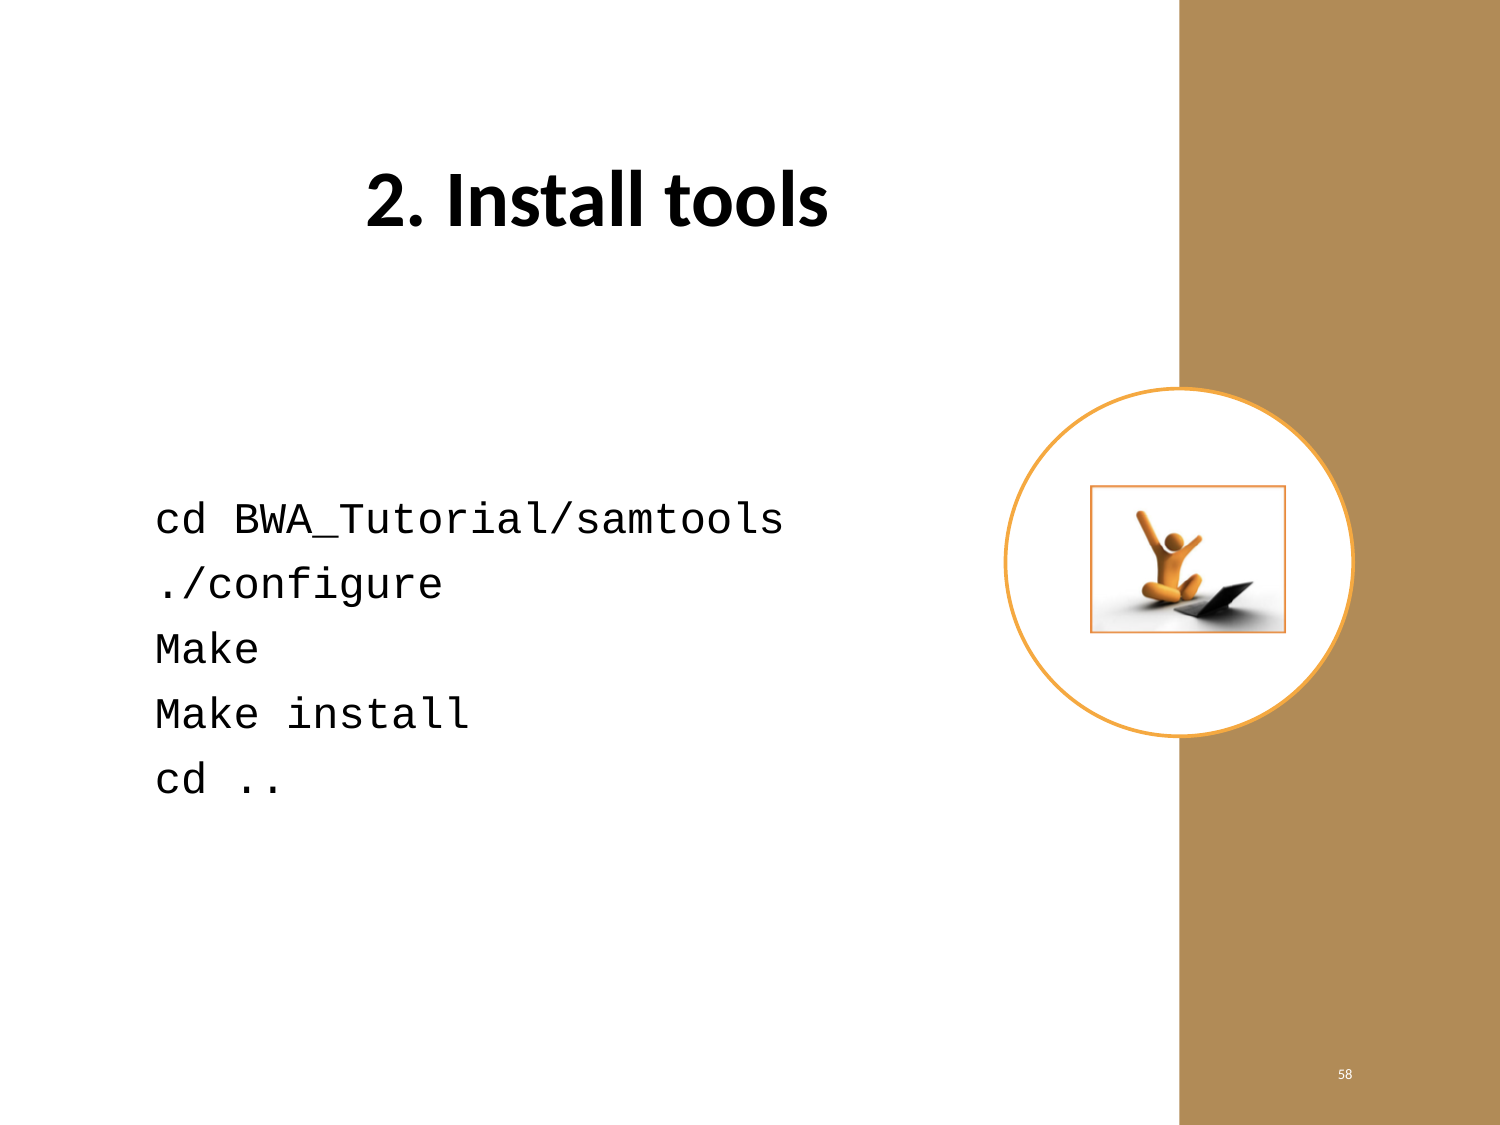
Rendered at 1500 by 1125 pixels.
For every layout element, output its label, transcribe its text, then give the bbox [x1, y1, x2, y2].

picture [1060, 476, 1301, 652]
list cd BWA_Tutorial/samtools ./configure Make Make install cd .. [139, 365, 966, 987]
title 2. Install tools [137, 112, 1058, 276]
slide_number 58 [1242, 1052, 1368, 1098]
text_box [1177, 0, 1500, 1125]
text_box [1003, 386, 1356, 739]
